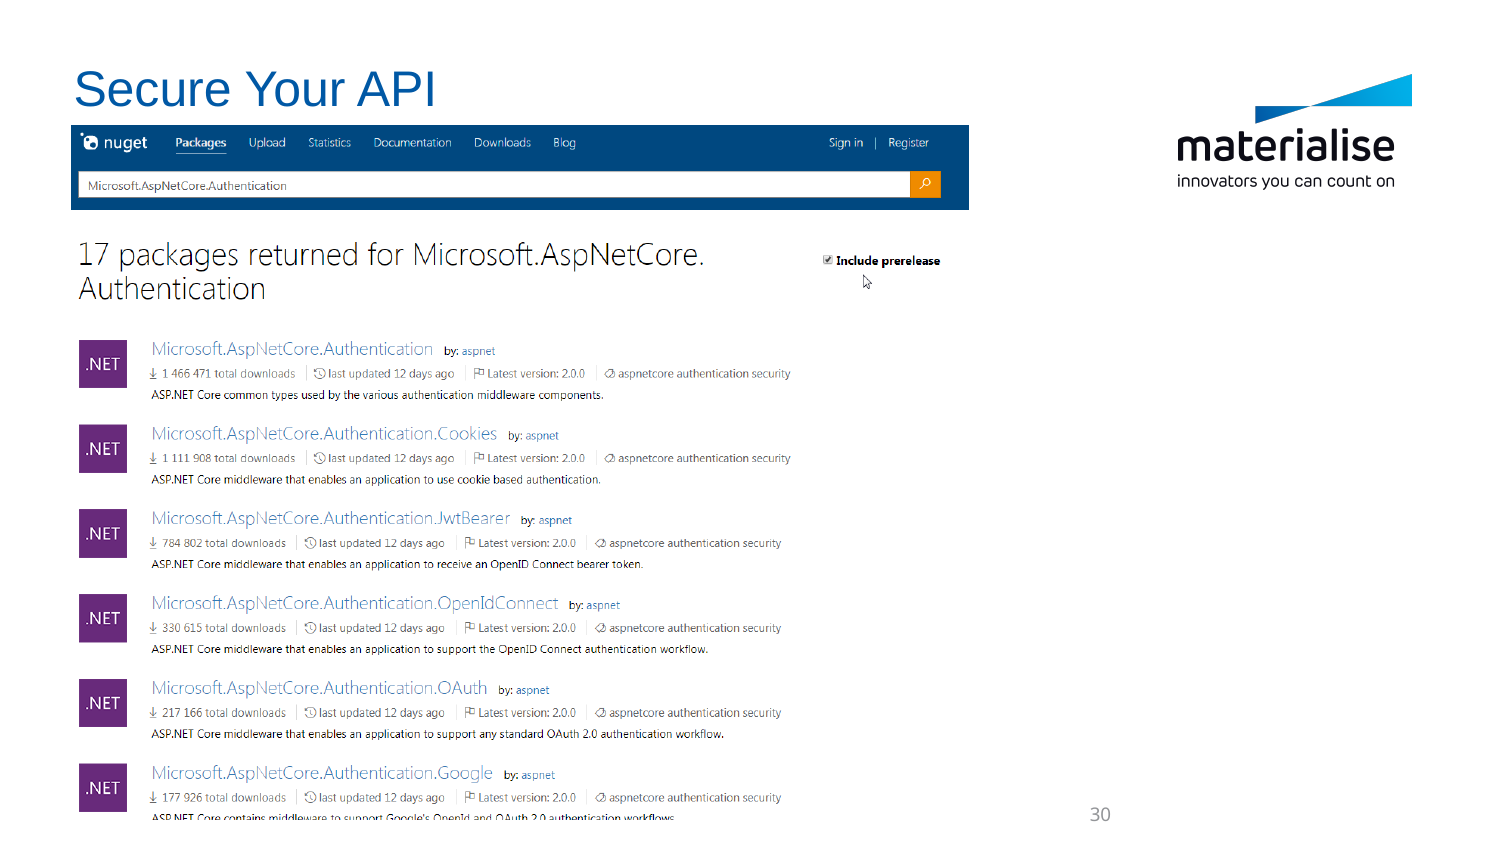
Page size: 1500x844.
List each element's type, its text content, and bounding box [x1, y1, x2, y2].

slide_number 30 [1074, 794, 1425, 844]
title Secure Your API [58, 47, 1164, 126]
picture [1178, 74, 1412, 190]
picture [70, 124, 970, 820]
